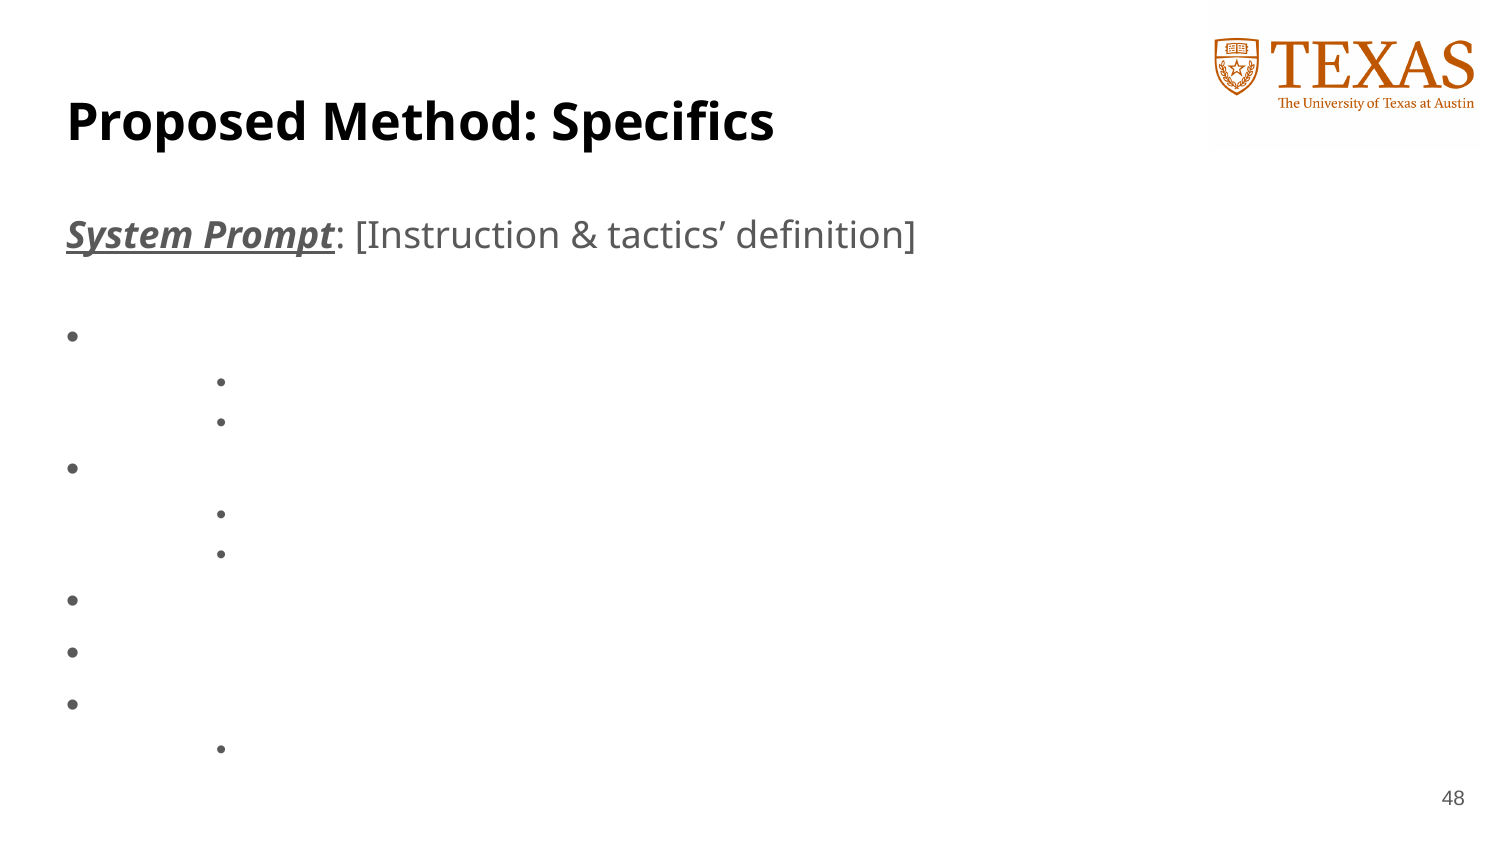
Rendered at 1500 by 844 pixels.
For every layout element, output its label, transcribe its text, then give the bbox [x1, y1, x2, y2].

title Proposed Method: Specifics [51, 72, 1449, 167]
list System Prompt: [Instruction & tactics’ definition] User Prompt: Turn 1 (User Message + Assistant Response) Tactics used in this assistant’s response Empathy overall score for this message Turn 2 (User Message + Assistant Response) Tactics used in this assistant’s response Empathy overall score for this message Count of Tactics used so far in the conversation history Current Turn’s user message Intentions of the Current Turn’s User Message Information need: [high/low]; emotion need: [high/low] [51, 189, 1449, 785]
picture [1209, 0, 1480, 150]
slide_number 48 [1389, 764, 1480, 830]
